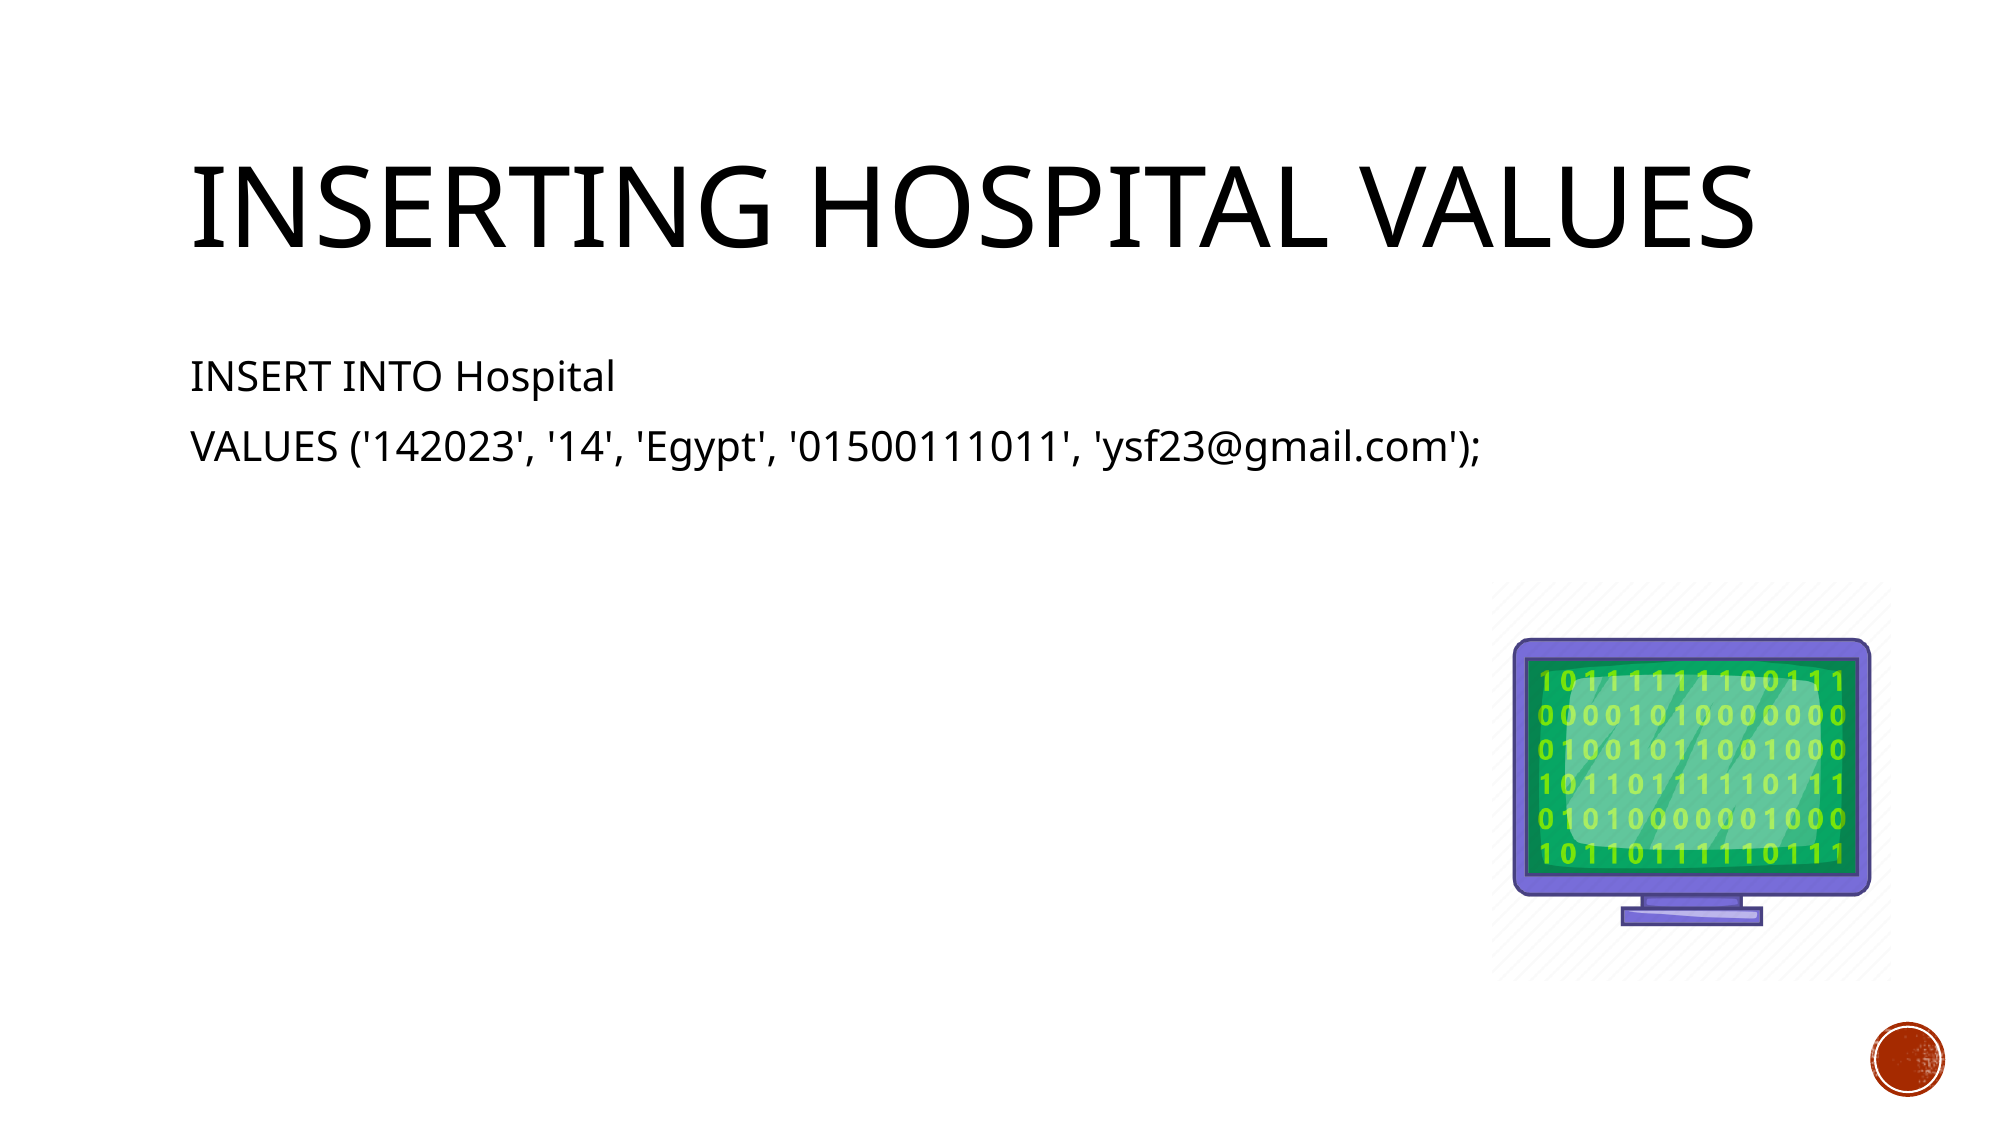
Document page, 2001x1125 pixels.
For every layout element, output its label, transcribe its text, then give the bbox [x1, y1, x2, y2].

title Inserting Hospital Values [175, 79, 1826, 344]
picture [1492, 582, 1891, 981]
list INSERT INTO Hospital VALUES ('142023', '14', 'Egypt', '01500111011', 'ysf23@gmail.com'); [175, 348, 1826, 1013]
